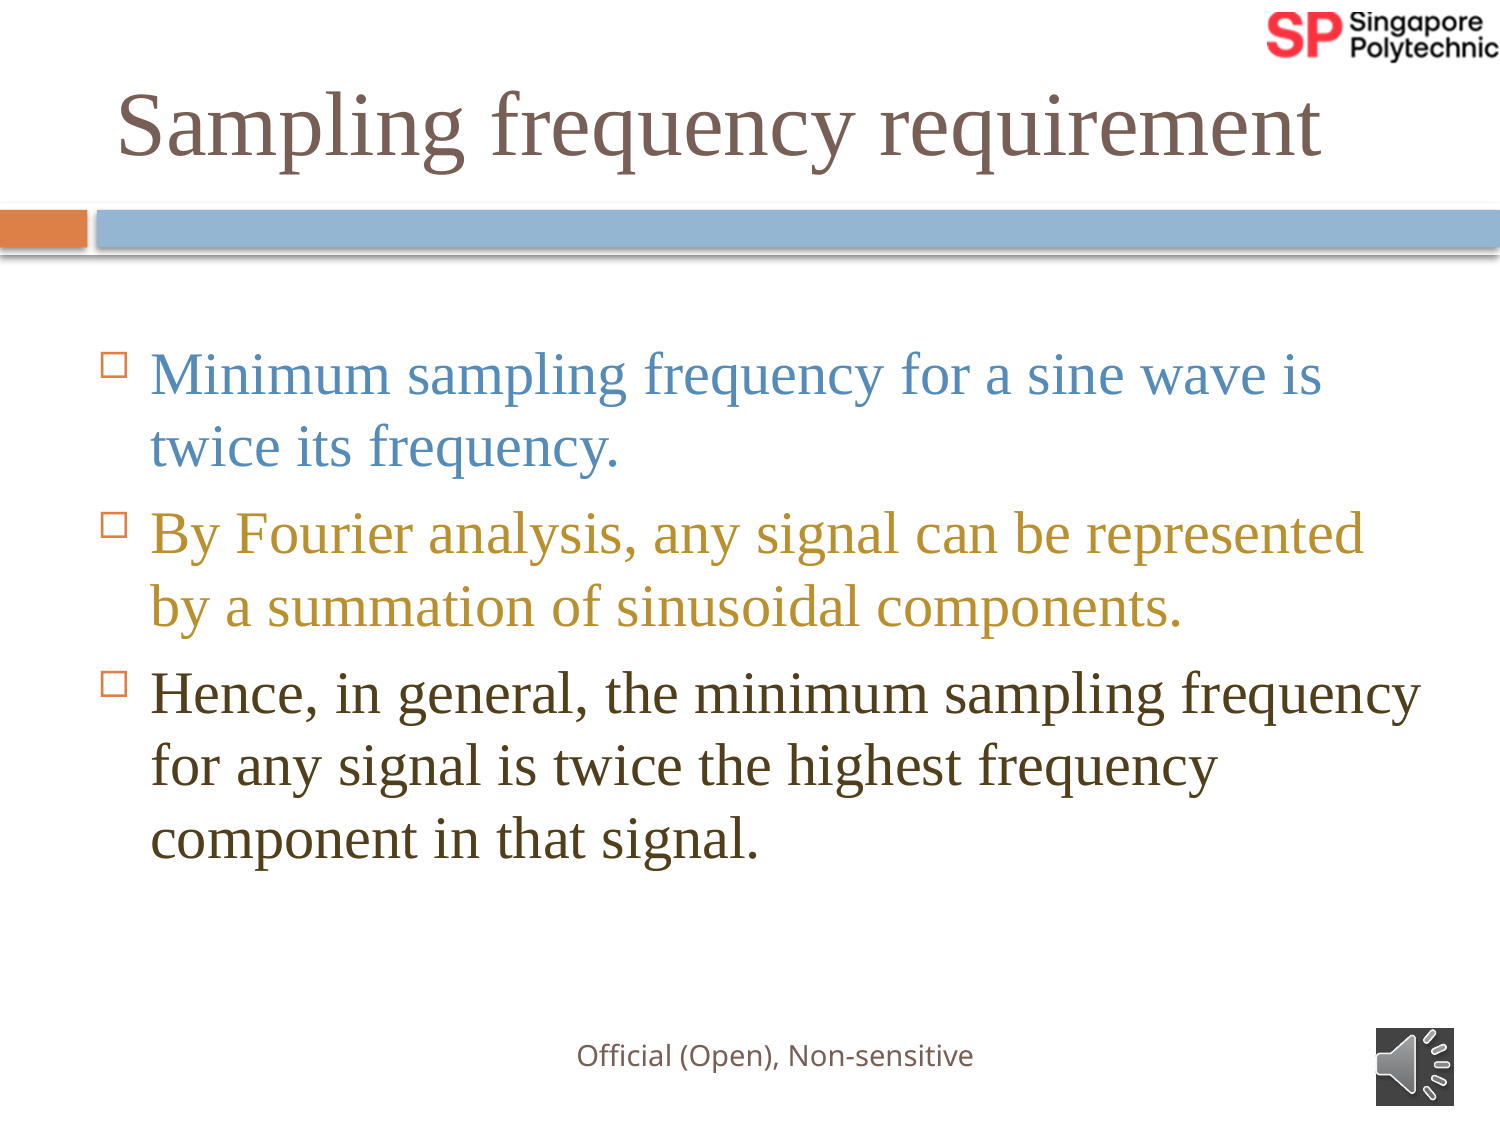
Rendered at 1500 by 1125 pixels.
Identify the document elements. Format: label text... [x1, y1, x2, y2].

list Minimum sampling frequency for a sine wave is twice its frequency. By Fourier analysis, any signal can be represented by a summation of sinusoidal components. Hence, in general, the minimum sampling frequency for any signal is twice the highest frequency component in that signal. [82, 326, 1455, 1125]
picture [1374, 1026, 1456, 1108]
picture [1267, 12, 1500, 66]
footer Official (Open), Non-sensitive [99, 1025, 990, 1085]
title Sampling frequency requirement [100, 37, 1438, 200]
